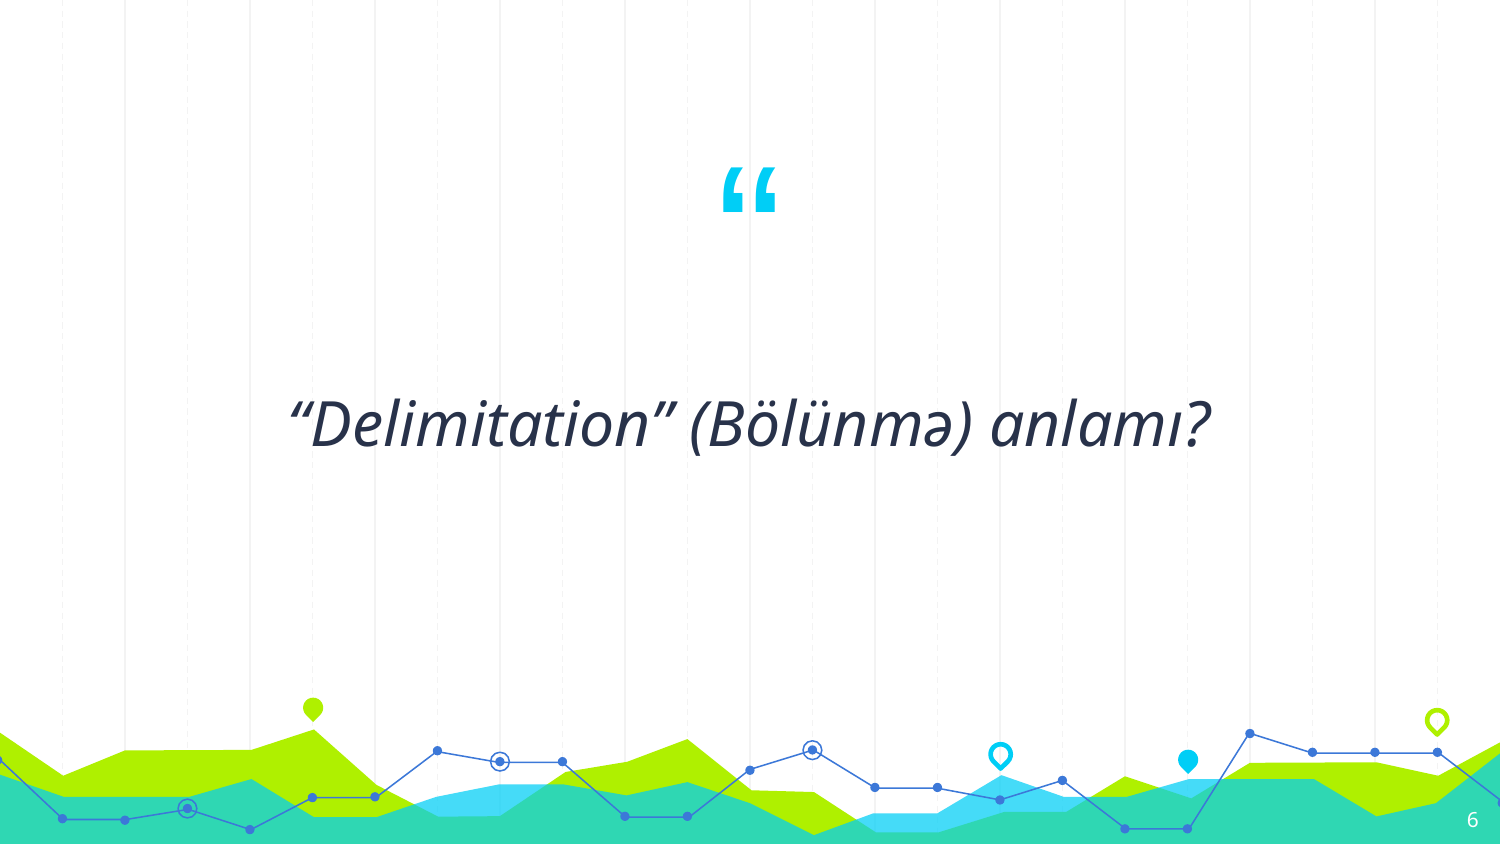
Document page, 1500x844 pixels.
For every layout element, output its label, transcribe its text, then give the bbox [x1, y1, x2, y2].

list “Delimitation” (Bölünmə) anlamı? [249, 354, 1251, 490]
slide_number 6 [1403, 791, 1494, 844]
